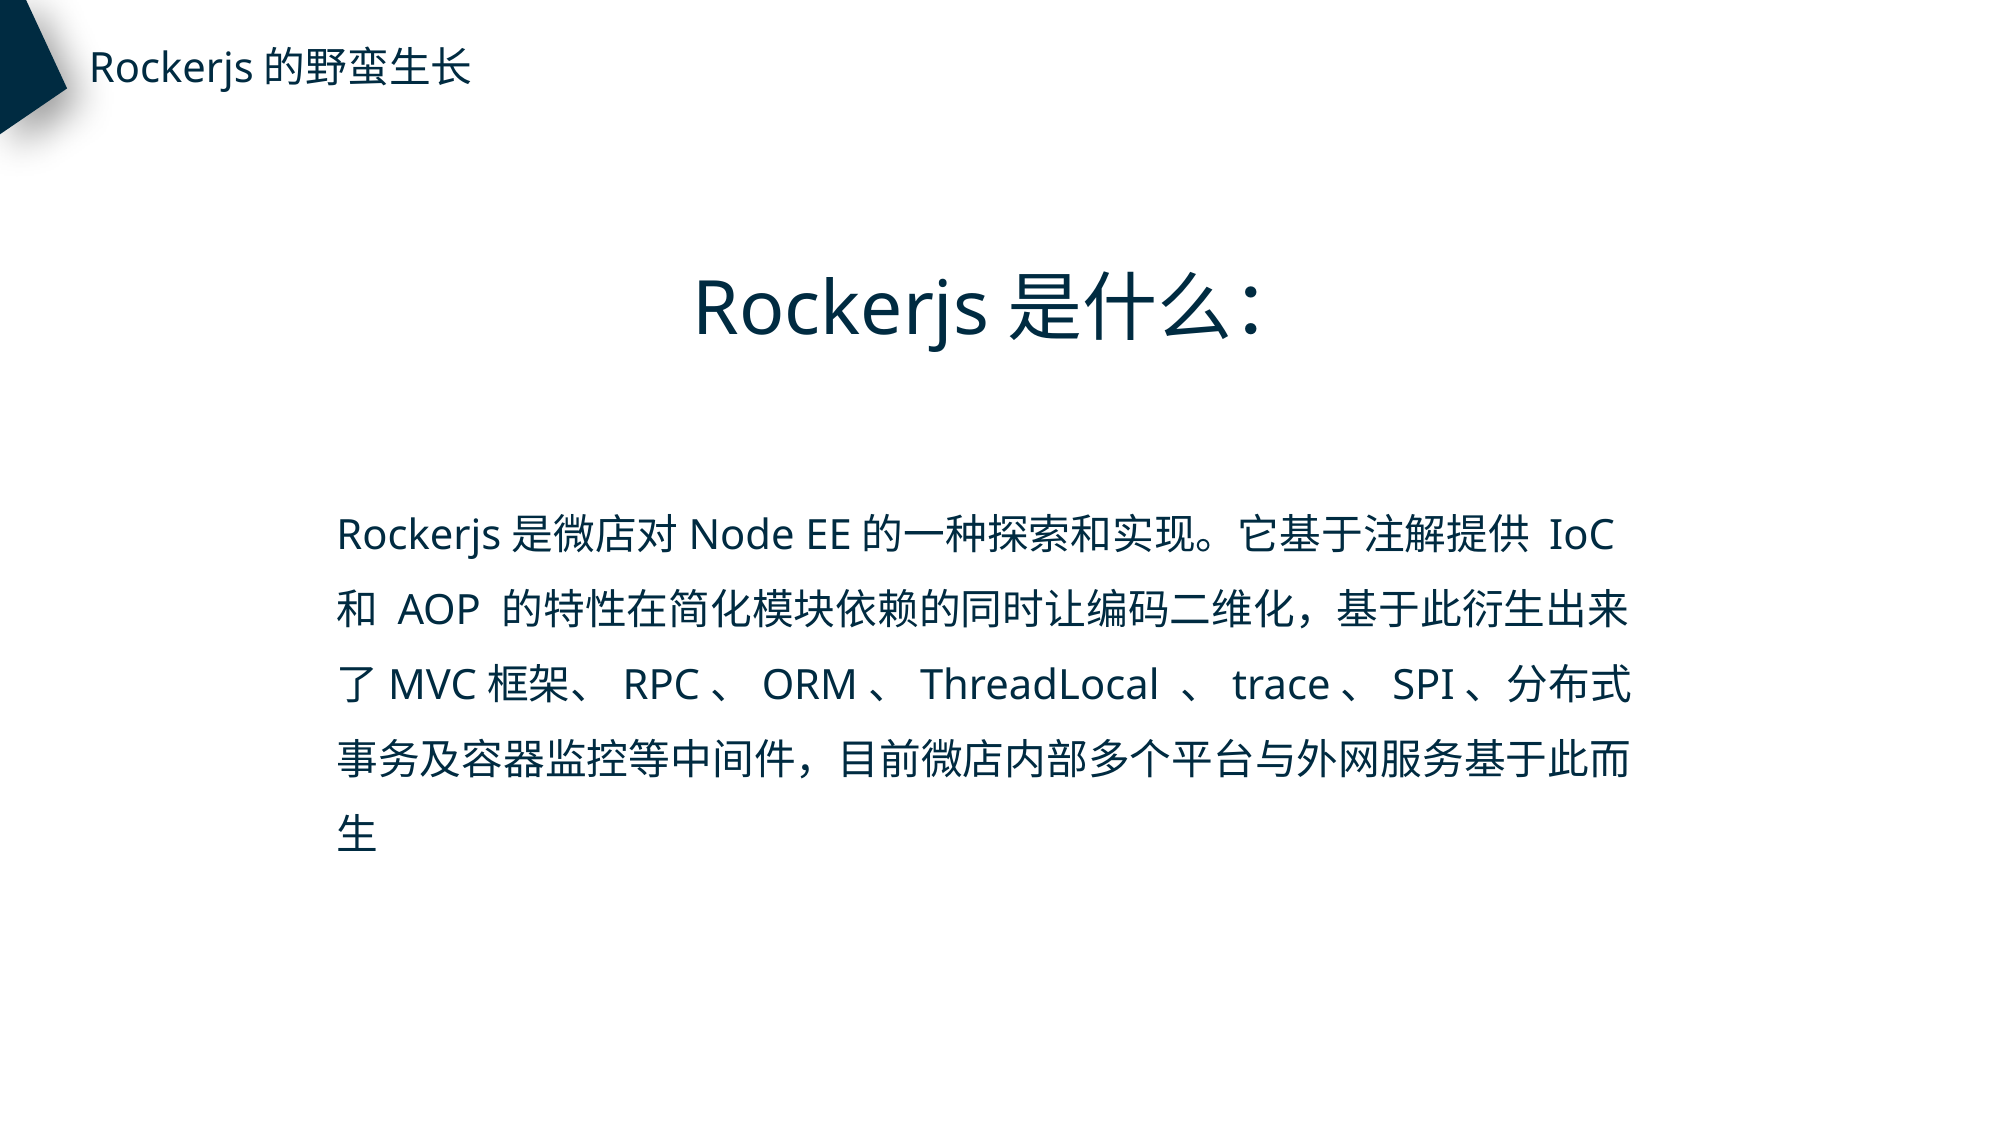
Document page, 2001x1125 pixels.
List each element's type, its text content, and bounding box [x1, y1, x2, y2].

text_box Rockerjs是什么： [0, 251, 2000, 357]
text_box Rockerjs是微店对Node EE的一种探索和实现。它基于注解提供 IoC 和 AOP 的特性在简化模块依赖的同时让编码二维化，基于此衍生出来了MVC框架、RPC、ORM、ThreadLocal 、trace、SPI、分布式事务及容器监控等中间件，目前微店内部多个平台与外网服务基于此而生 [321, 475, 1679, 866]
text_box Rockerjs的野蛮生长 [79, 33, 488, 98]
text_box [0, 0, 68, 135]
